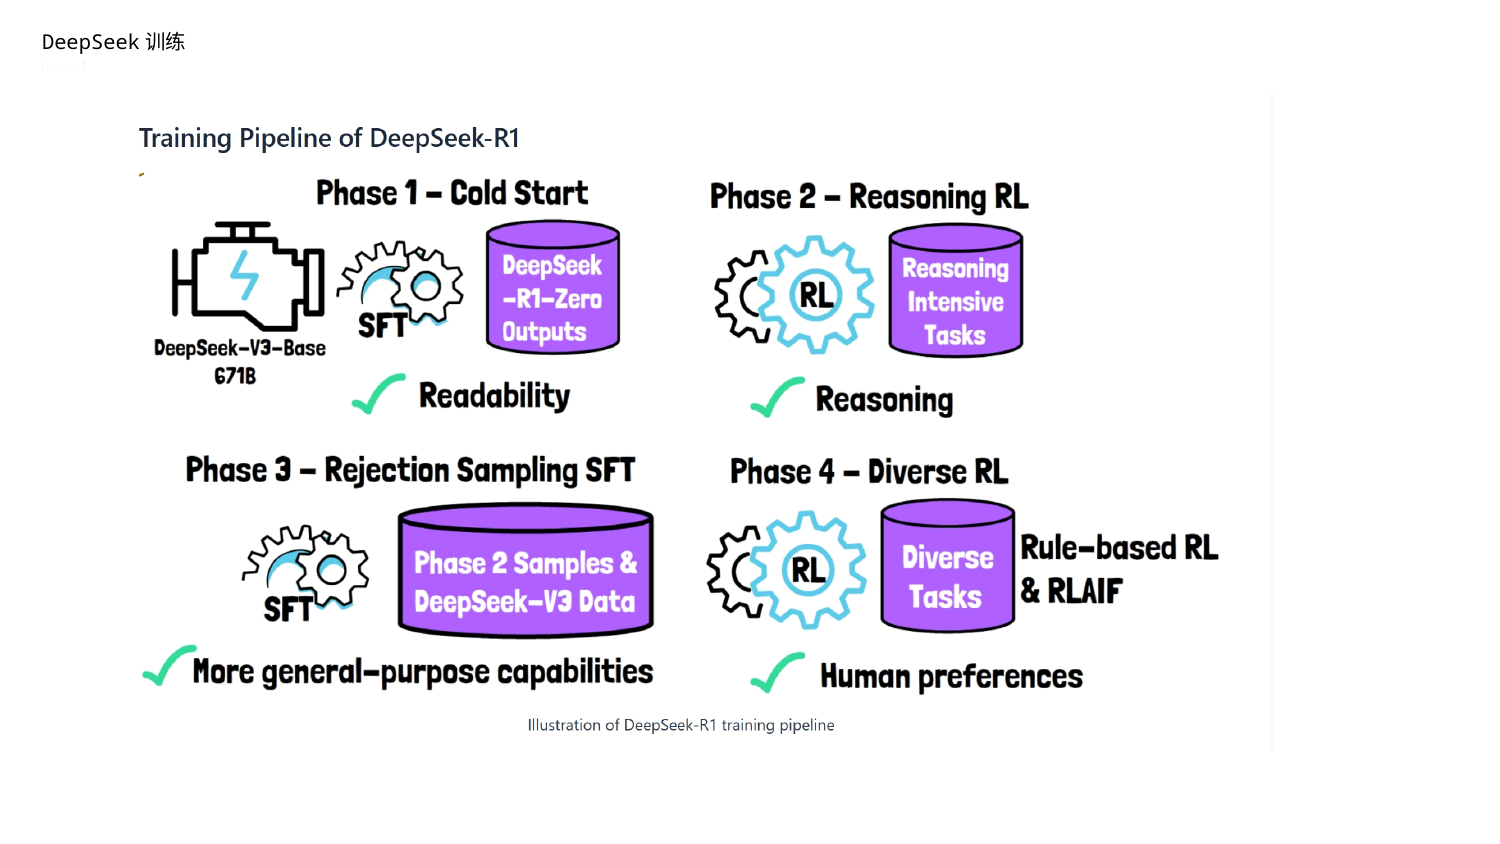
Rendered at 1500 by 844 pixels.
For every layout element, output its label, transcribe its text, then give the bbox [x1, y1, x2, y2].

text_box DeepSeek训练 [42, 33, 328, 60]
picture [95, 91, 1274, 752]
picture [41, 63, 85, 68]
